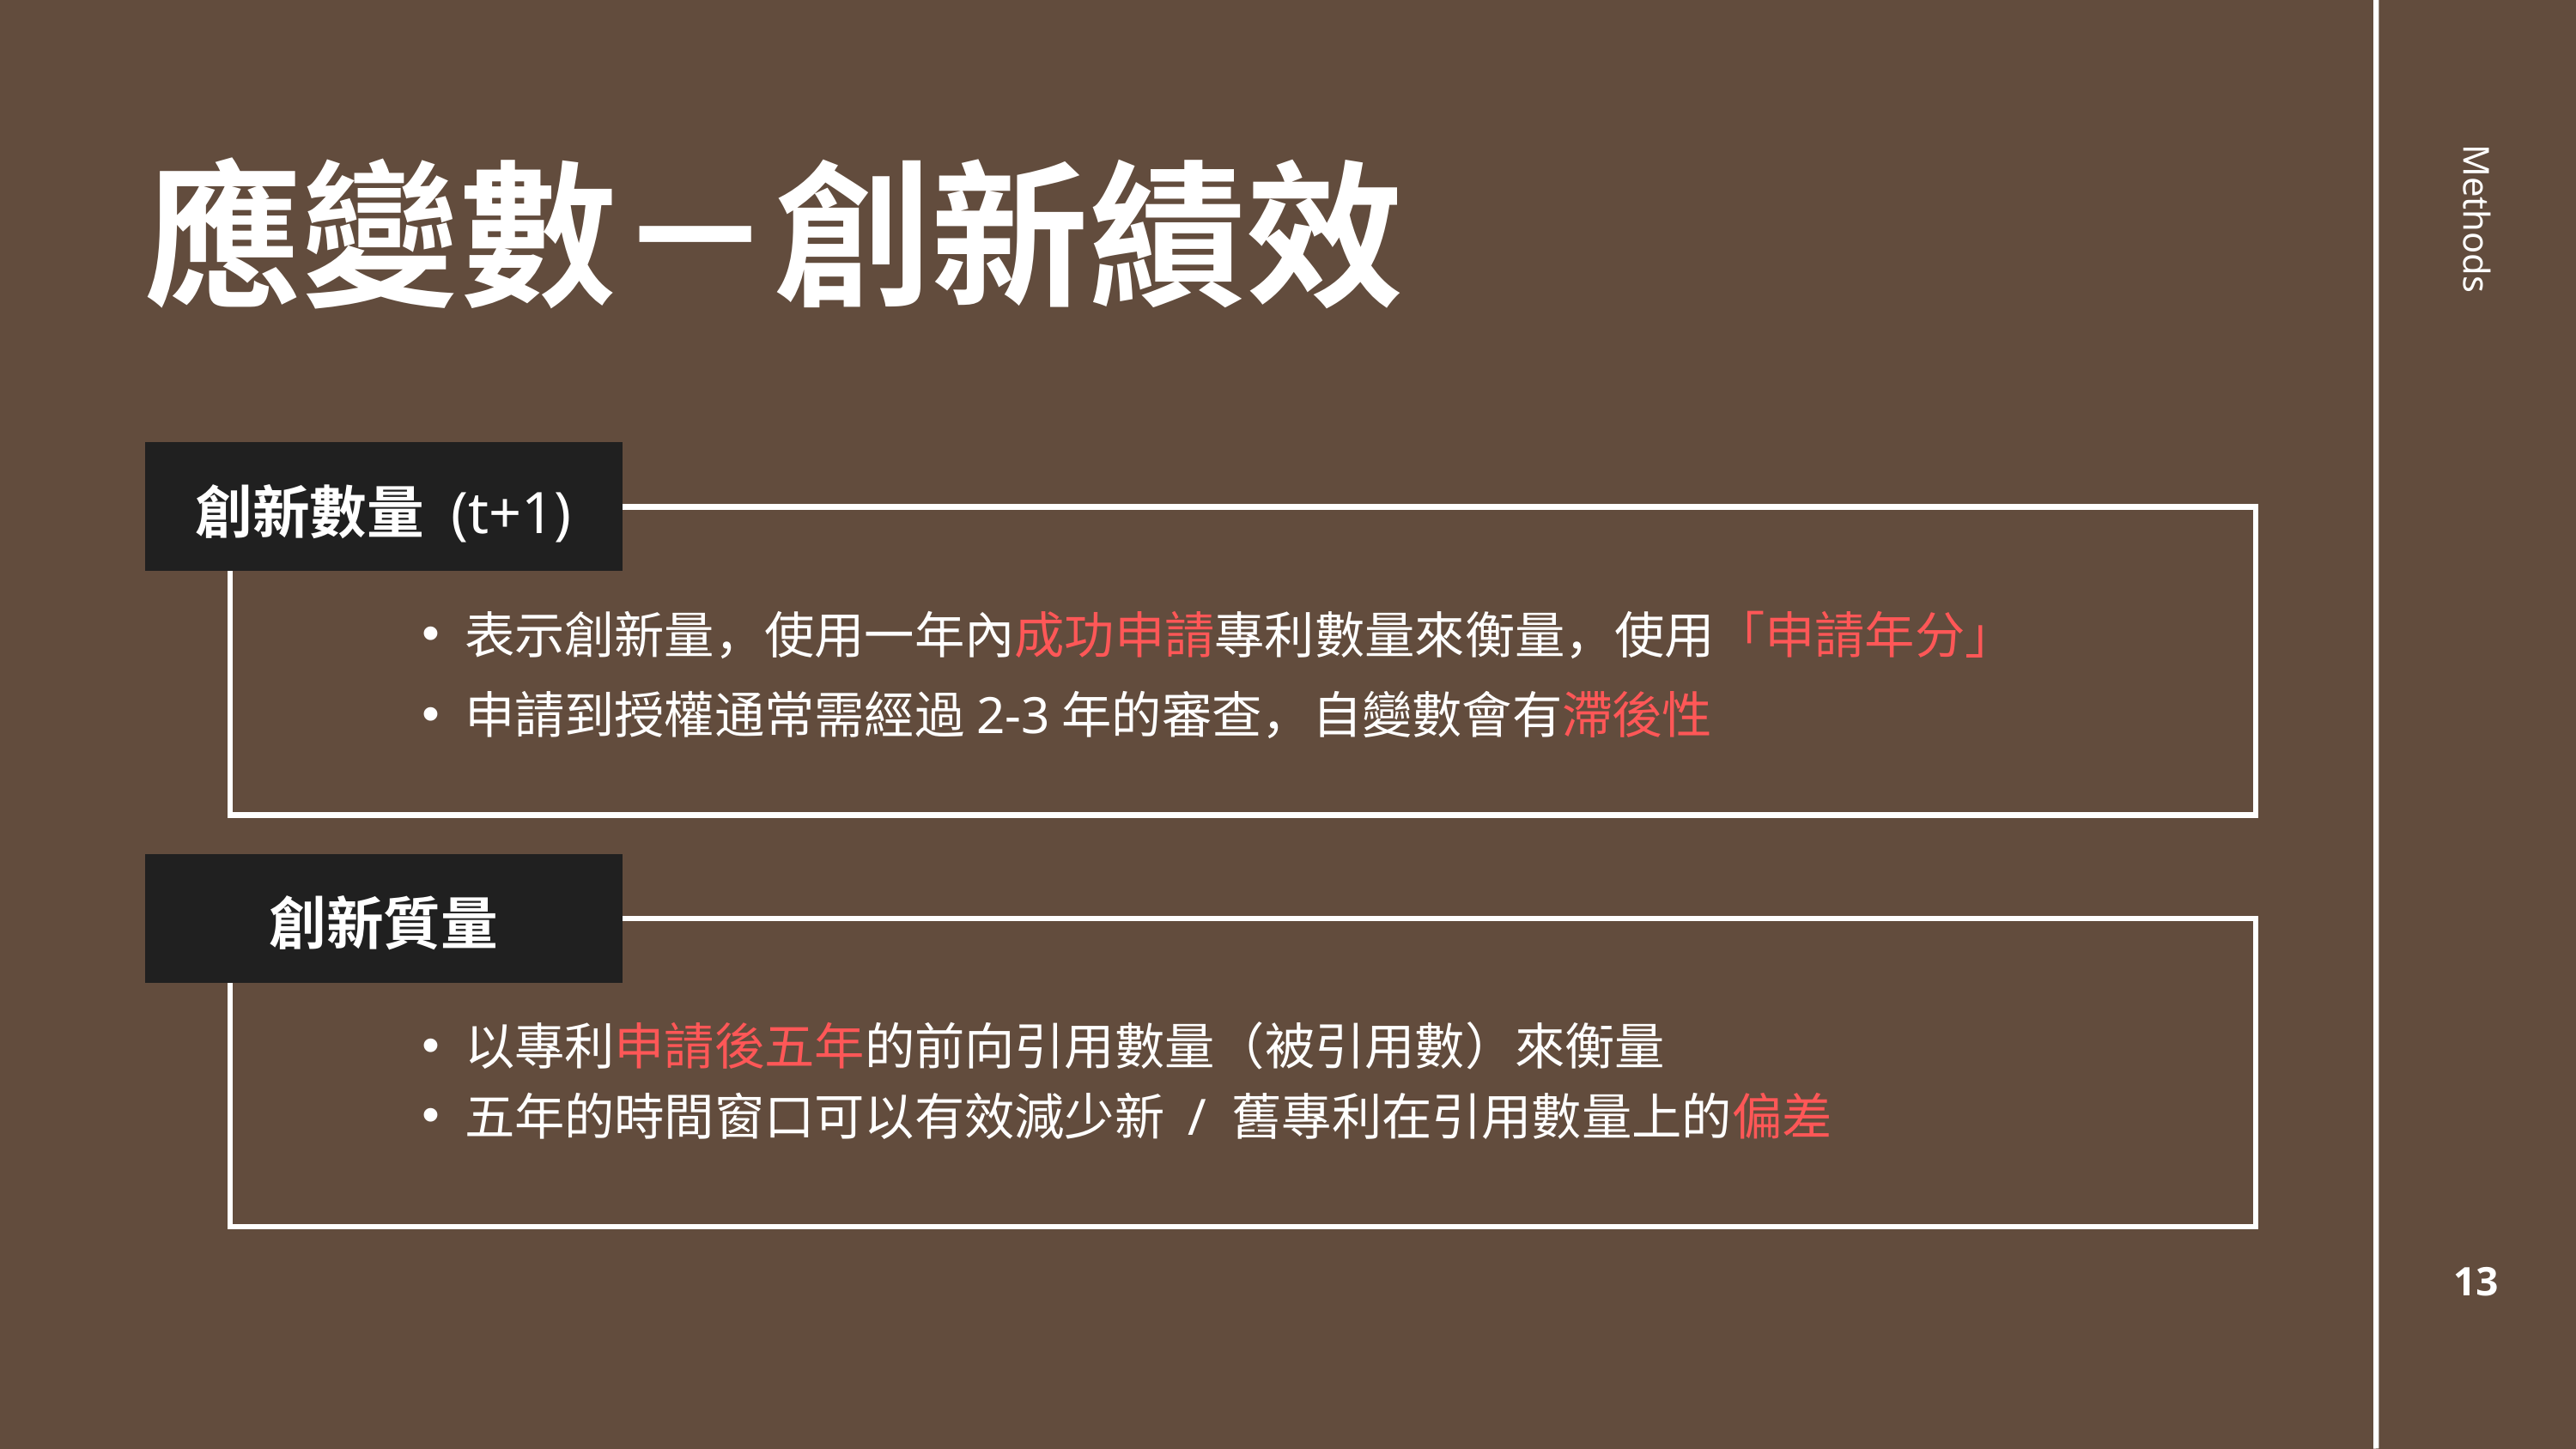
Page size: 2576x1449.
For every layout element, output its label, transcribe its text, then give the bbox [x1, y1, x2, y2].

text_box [229, 506, 2257, 815]
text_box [144, 853, 623, 984]
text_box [144, 442, 623, 572]
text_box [229, 918, 2257, 1228]
text_box 應變數－創新績效 [144, 165, 1455, 326]
text_box 13 [2433, 1248, 2518, 1304]
text_box Methods [2456, 144, 2506, 740]
